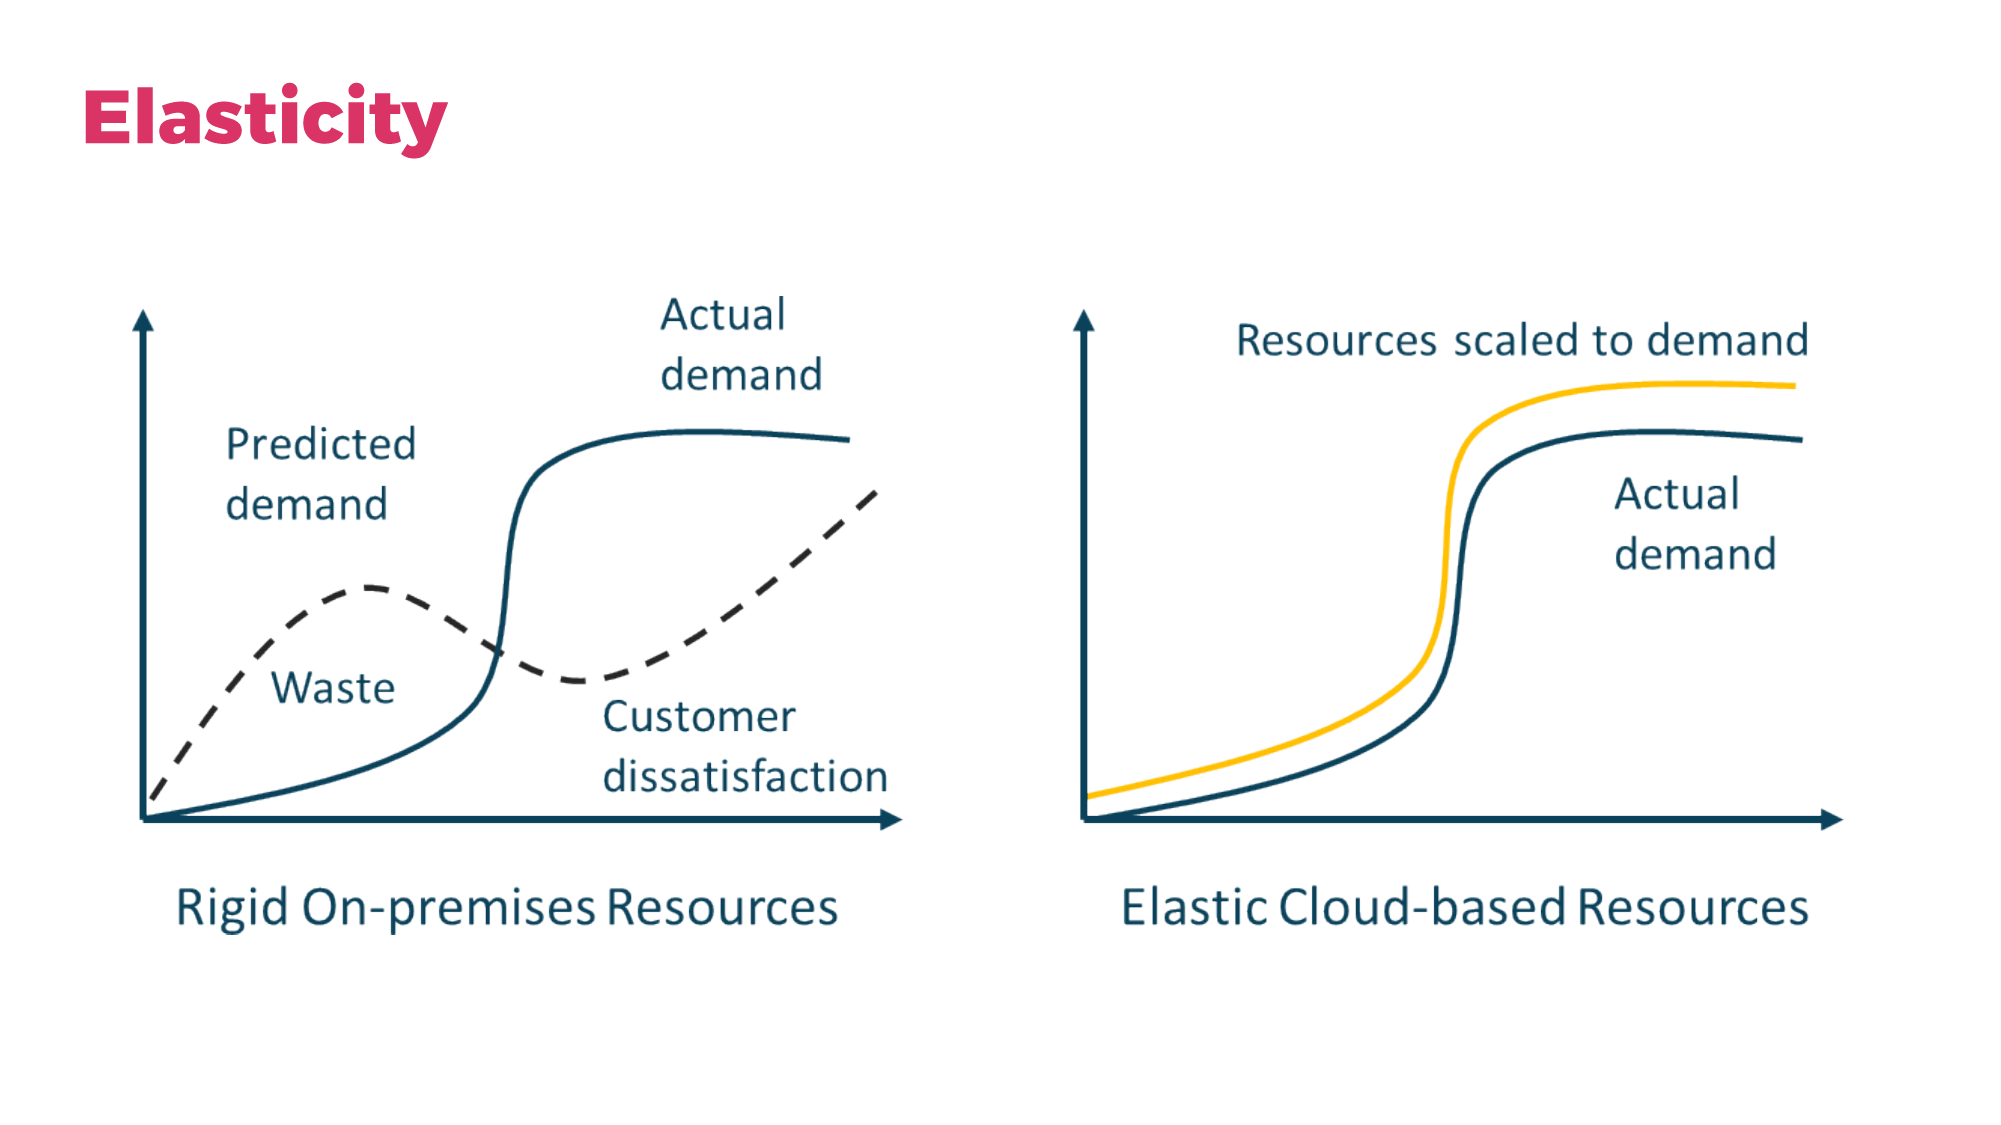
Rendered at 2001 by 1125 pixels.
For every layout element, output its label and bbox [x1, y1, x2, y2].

picture [132, 296, 1845, 935]
picture [80, 70, 484, 163]
